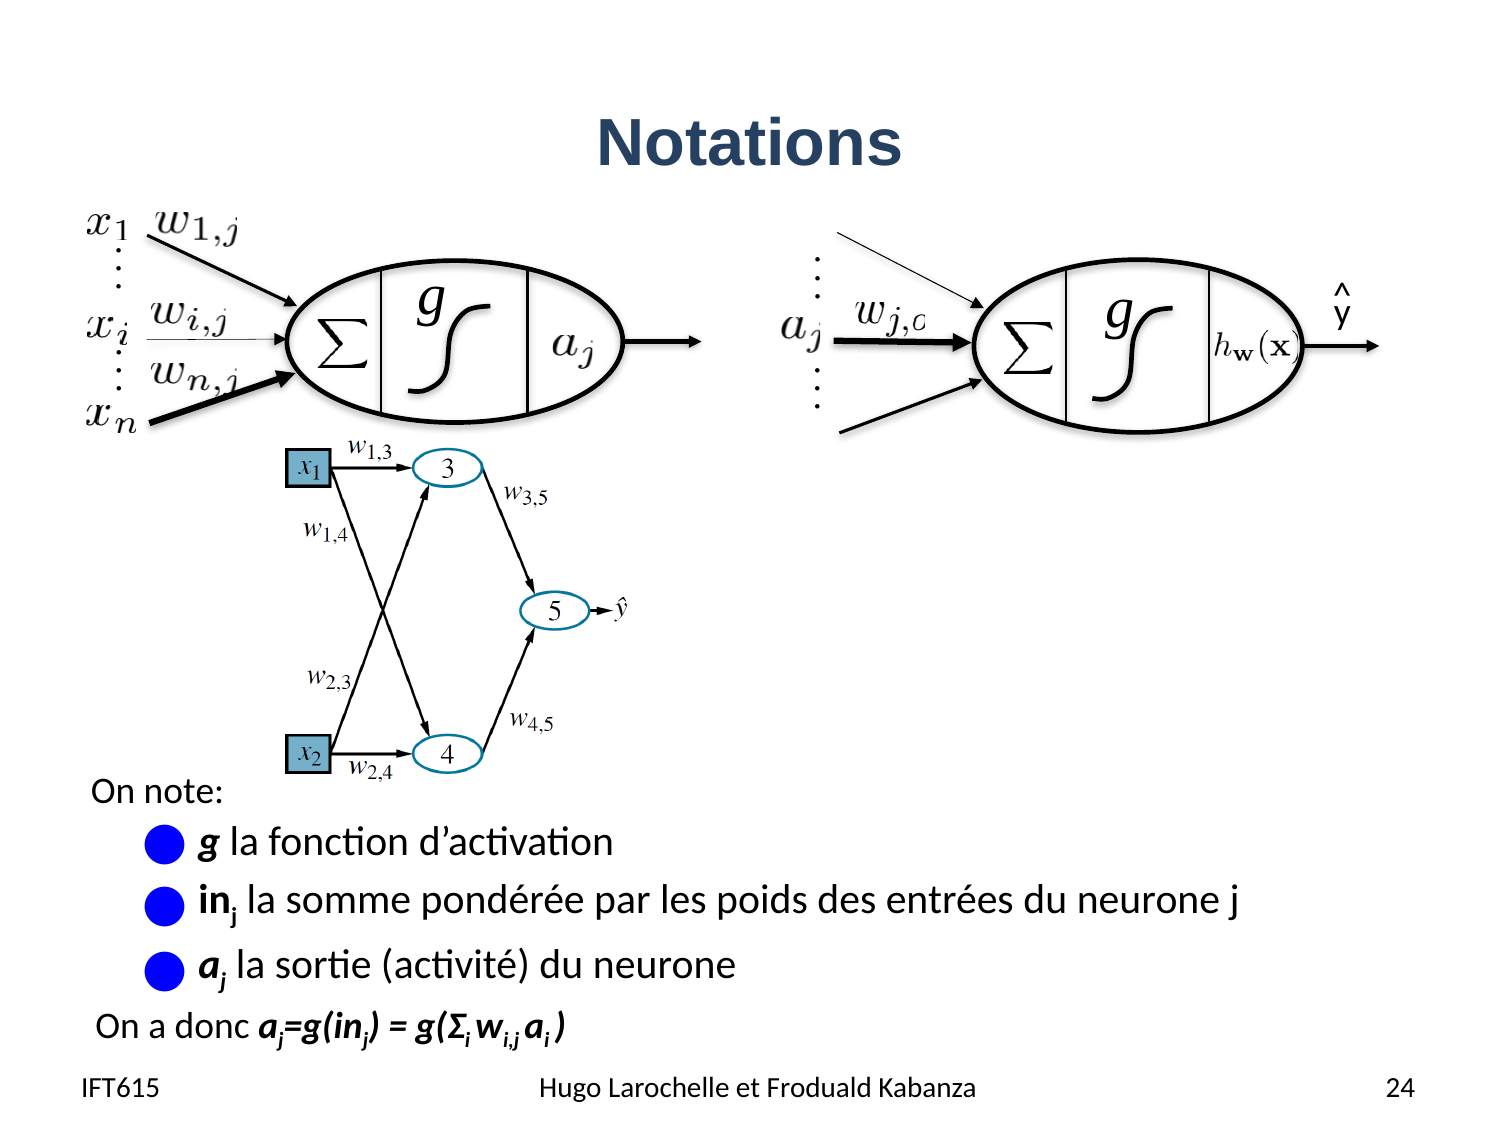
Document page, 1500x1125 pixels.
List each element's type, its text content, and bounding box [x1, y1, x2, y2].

title Notations [75, 45, 1425, 233]
list g la fonction d’activation inj la somme pondérée par les poids des entrées du neurone j aj la sortie (activité) du neurone [126, 806, 1360, 1005]
text_box On note: [76, 758, 240, 819]
footer Hugo Larochelle et Froduald Kabanza [520, 1056, 996, 1117]
text_box On a donc aj=g(inj) = g(Σi wi,j ai ) [80, 993, 665, 1060]
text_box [65, 211, 702, 434]
slide_number IFT615 [66, 1056, 356, 1117]
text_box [766, 232, 1380, 434]
picture [259, 436, 639, 790]
slide_number 24 [1080, 1056, 1431, 1117]
